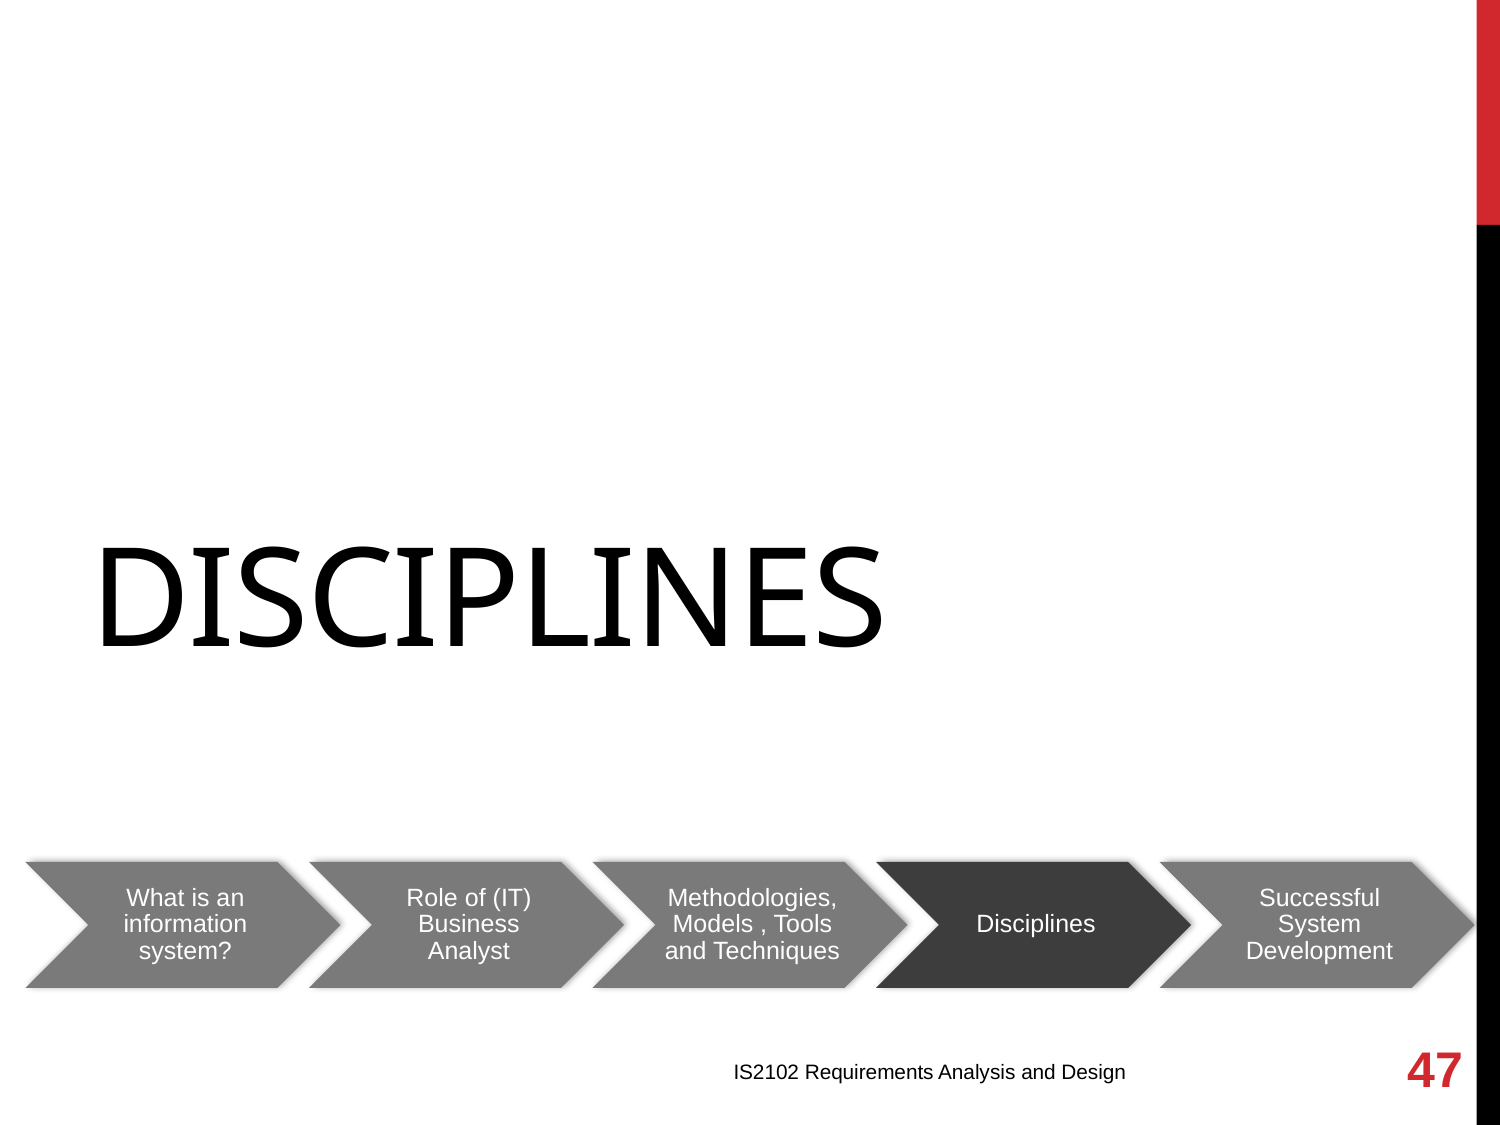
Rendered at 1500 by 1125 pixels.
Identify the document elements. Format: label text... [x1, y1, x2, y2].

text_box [24, 724, 1476, 1125]
title Disciplines [75, 237, 1350, 719]
